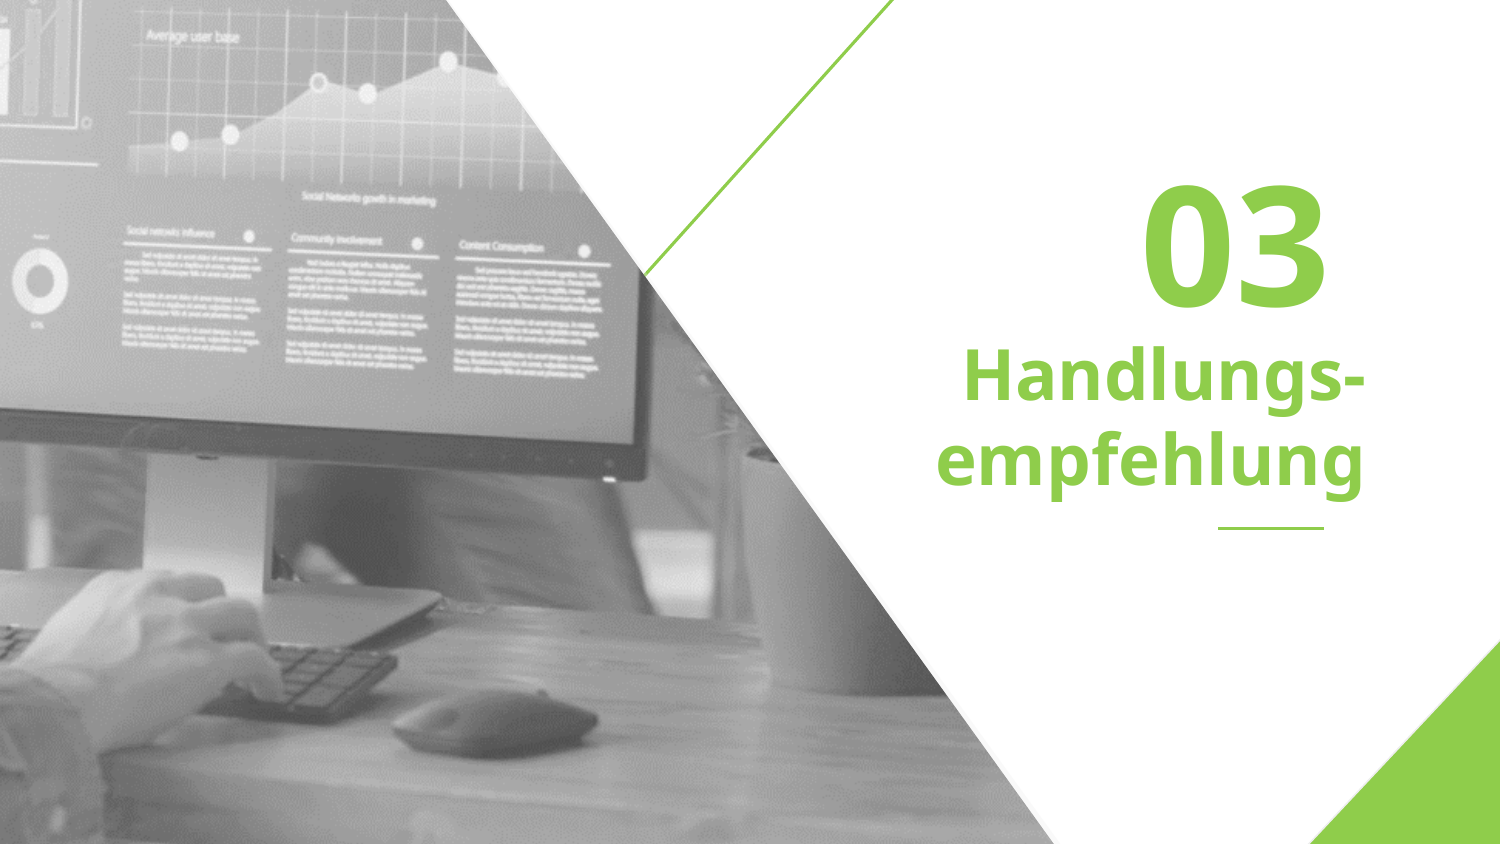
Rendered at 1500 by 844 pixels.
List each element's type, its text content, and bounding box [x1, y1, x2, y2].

picture [0, 0, 1059, 844]
title 03 [1062, 169, 1347, 311]
title Handlungs-empfehlung [1062, 344, 1382, 486]
